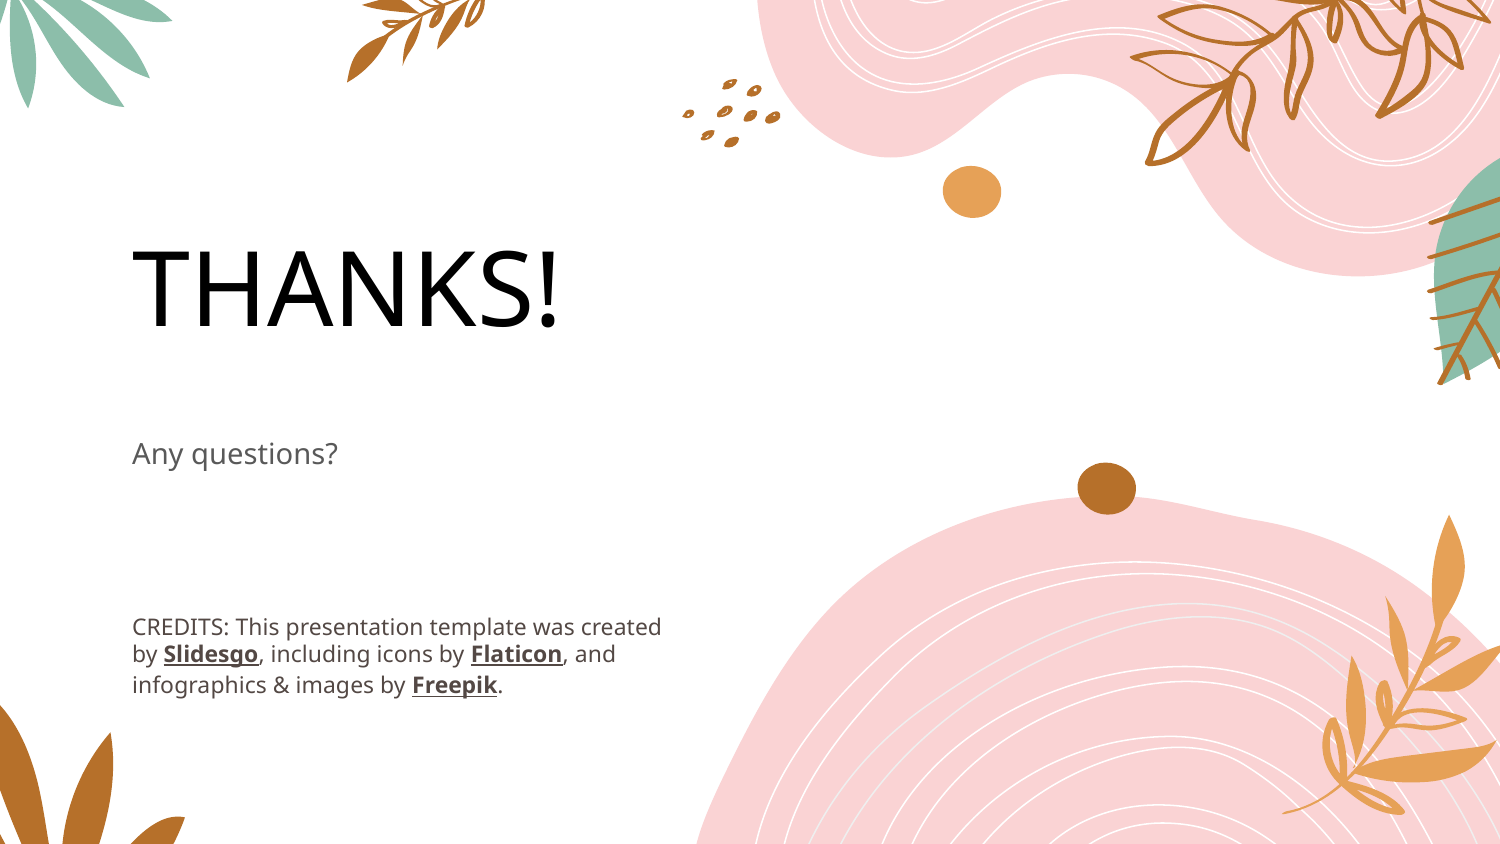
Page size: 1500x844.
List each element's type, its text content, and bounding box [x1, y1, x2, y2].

title THANKS! [117, 0, 707, 363]
subtitle Any questions? [117, 420, 650, 615]
